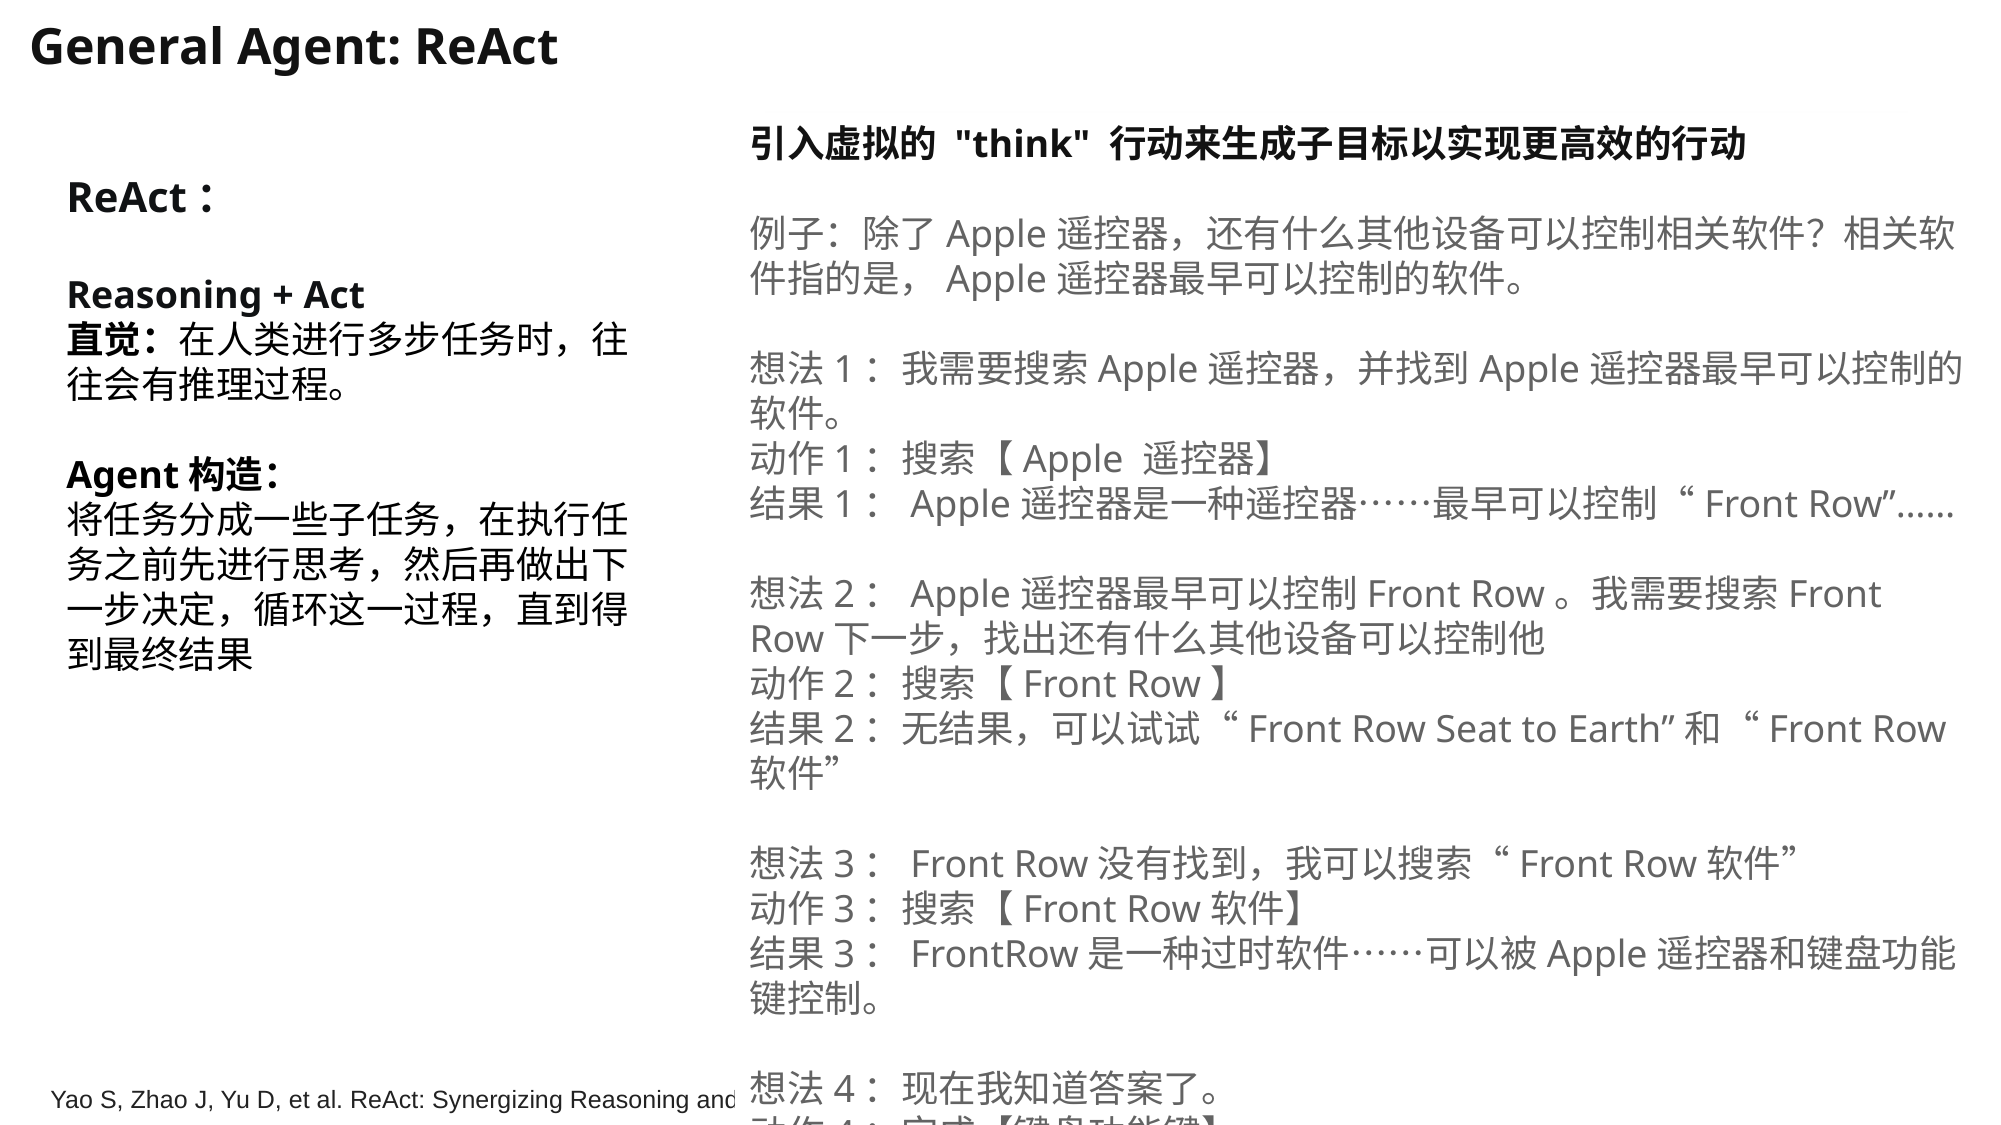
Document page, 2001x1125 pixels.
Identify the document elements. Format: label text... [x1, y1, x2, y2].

text_box ReAct： Reasoning + Act 直觉：在人类进行多步任务时，往往会有推理过程。 Agent构造： 将任务分成一些子任务，在执行任务之前先进行思考，然后再做出下一步决定，循环这一过程，直到得到最终结果 [51, 163, 678, 774]
text_box Yao S, Zhao J, Yu D, et al. ReAct: Synergizing Reasoning and Acting in Language Models[C]//The Eleventh International Conference on Learning Representations. 2022. [35, 1076, 734, 1121]
picture [709, 87, 1941, 1047]
text_box General Agent: ReAct [14, 7, 1961, 83]
text_box 引入虚拟的 "think" 行动来生成子目标以实现更高效的行动 例子：除了Apple遥控器，还有什么其他设备可以控制相关软件？相关软件指的是，Apple遥控器最早可以控制的软件。 想法1：我需要搜索Apple遥控器，并找到Apple遥控器最早可以控制的软件。 动作1：搜索【Apple 遥控器】 结果1：Apple遥控器是一种遥控器……最早可以控制“Front Row”…… 想法2：Apple遥控器最早可以控制Front Row。我需要搜索Front Row下一步，找出还有什么其他设备可以控制他 动作2：搜索【Front Row】 结果2：无结果，可以试试“Front Row Seat to Earth”和“Front Row软件” 想法3：Front Row没有找到，我可以搜索“Front Row软件” 动作3：搜索【Front Row软件】 结果3：FrontRow是一种过时软件……可以被Apple遥控器和键盘功能键控制。 想法4：现在我知道答案了。 动作4：完成【键盘功能键】 [734, 112, 1980, 1125]
